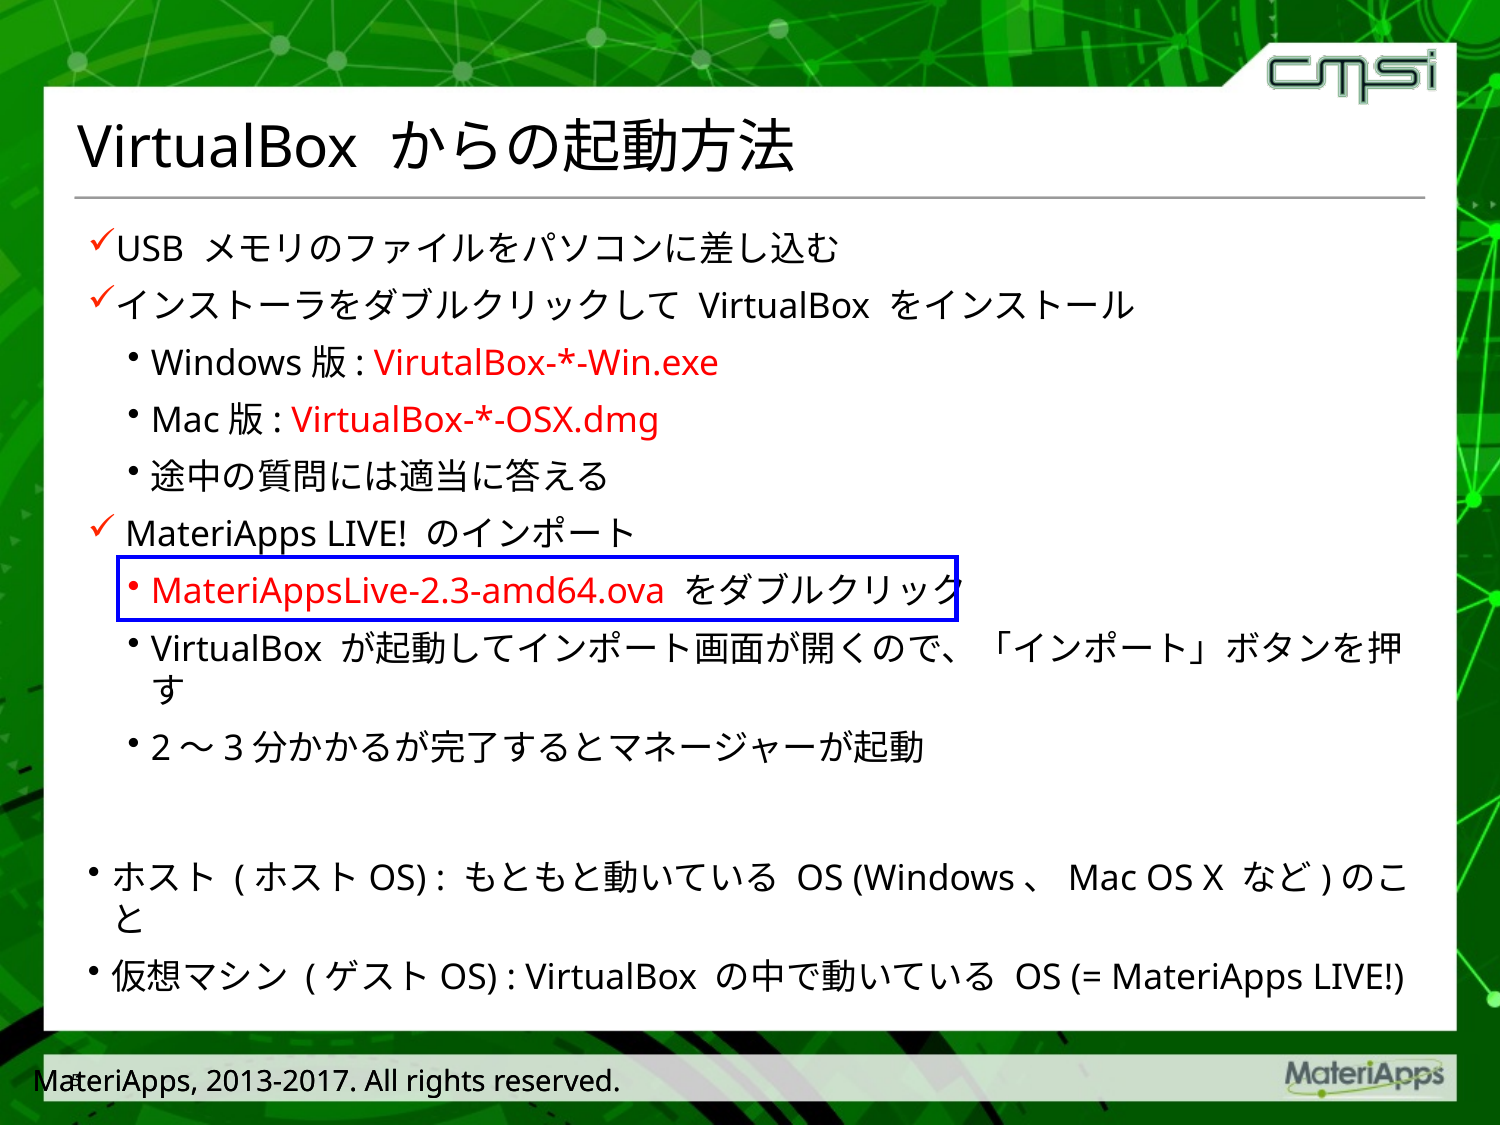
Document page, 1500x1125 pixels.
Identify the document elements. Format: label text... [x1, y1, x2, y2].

list USB メモリのファイルをパソコンに差し込む インストーラをダブルクリックして VirtualBox をインストール Windows版: VirutalBox-*-Win.exe Mac版: VirtualBox-*-OSX.dmg 途中の質問には適当に答える MateriApps LIVE! のインポート MateriAppsLive-2.3-amd64.ova をダブルクリック VirtualBox が起動してインポート画面が開くので、「インポート」ボタンを押す 2〜3分かかるが完了するとマネージャーが起動 ホスト (ホストOS) : もともと動いている OS (Windows、Mac OS X など)のこと 仮想マシン (ゲストOS) : VirtualBox の中で動いている OS (= MateriApps LIVE!) [82, 220, 1417, 1026]
text_box [118, 557, 957, 620]
slide_number 5 [56, 1064, 86, 1095]
title VirtualBox からの起動方法 [72, 21, 1228, 184]
picture [0, 0, 1500, 1125]
text_box MateriApps, 2013-2017. All rights reserved. [26, 1056, 628, 1103]
